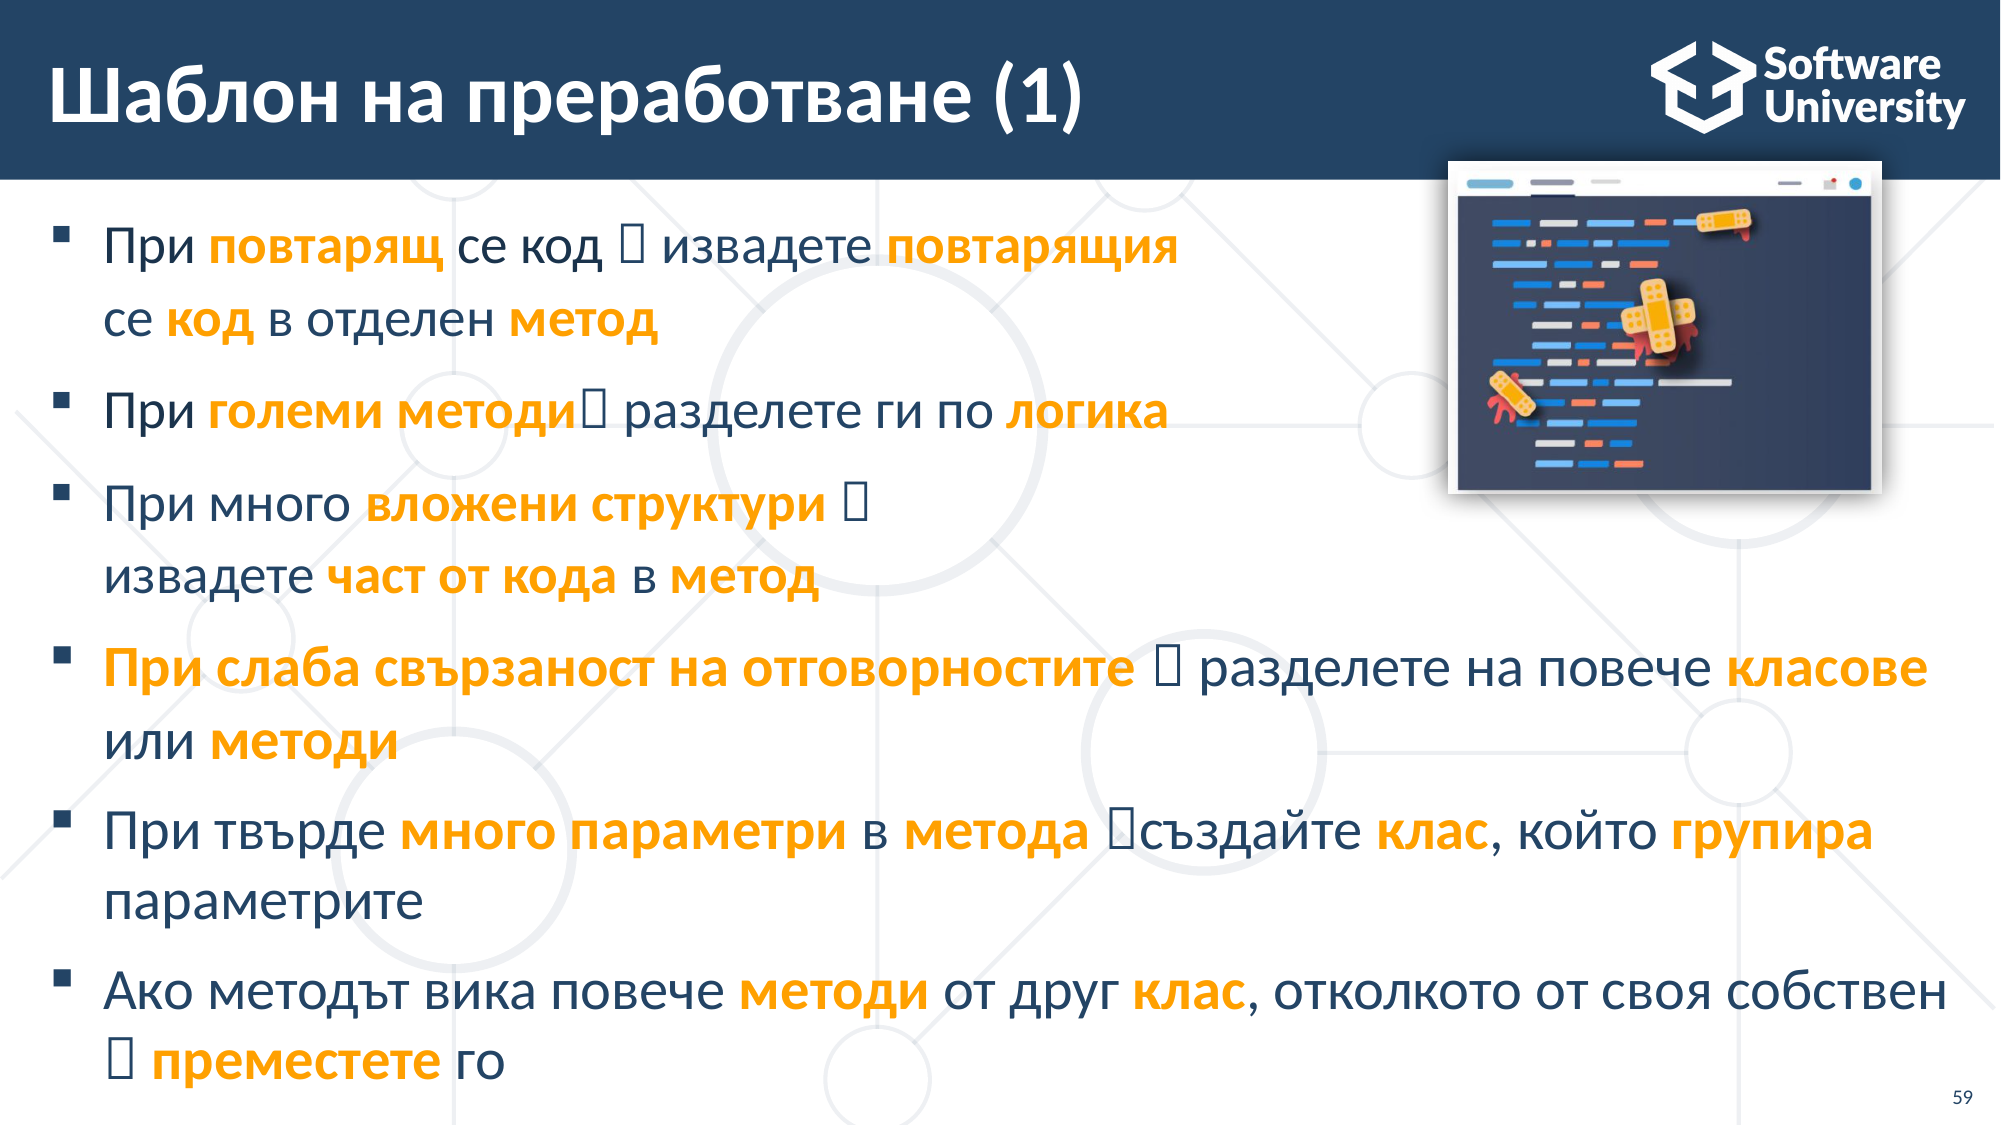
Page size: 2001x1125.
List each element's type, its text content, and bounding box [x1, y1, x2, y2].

picture [1651, 41, 1966, 134]
title Шаблон на преработване (1) [31, 16, 1625, 162]
list При повтарящ се код  извадете повтарящия се код в отделен метод При големи методи разделете ги по логика При много вложени структури  извадете част от кода в метод При слаба свързаност на отговорностите  разделете на повече класове или методи При твърде много параметри в метода създайте клас, който групира параметрите Ако методът вика повече методи от друг клас, отколкото от своя собствен  преместете го [31, 196, 1970, 1104]
slide_number 59 [1927, 1067, 1989, 1117]
picture [1448, 161, 1882, 495]
